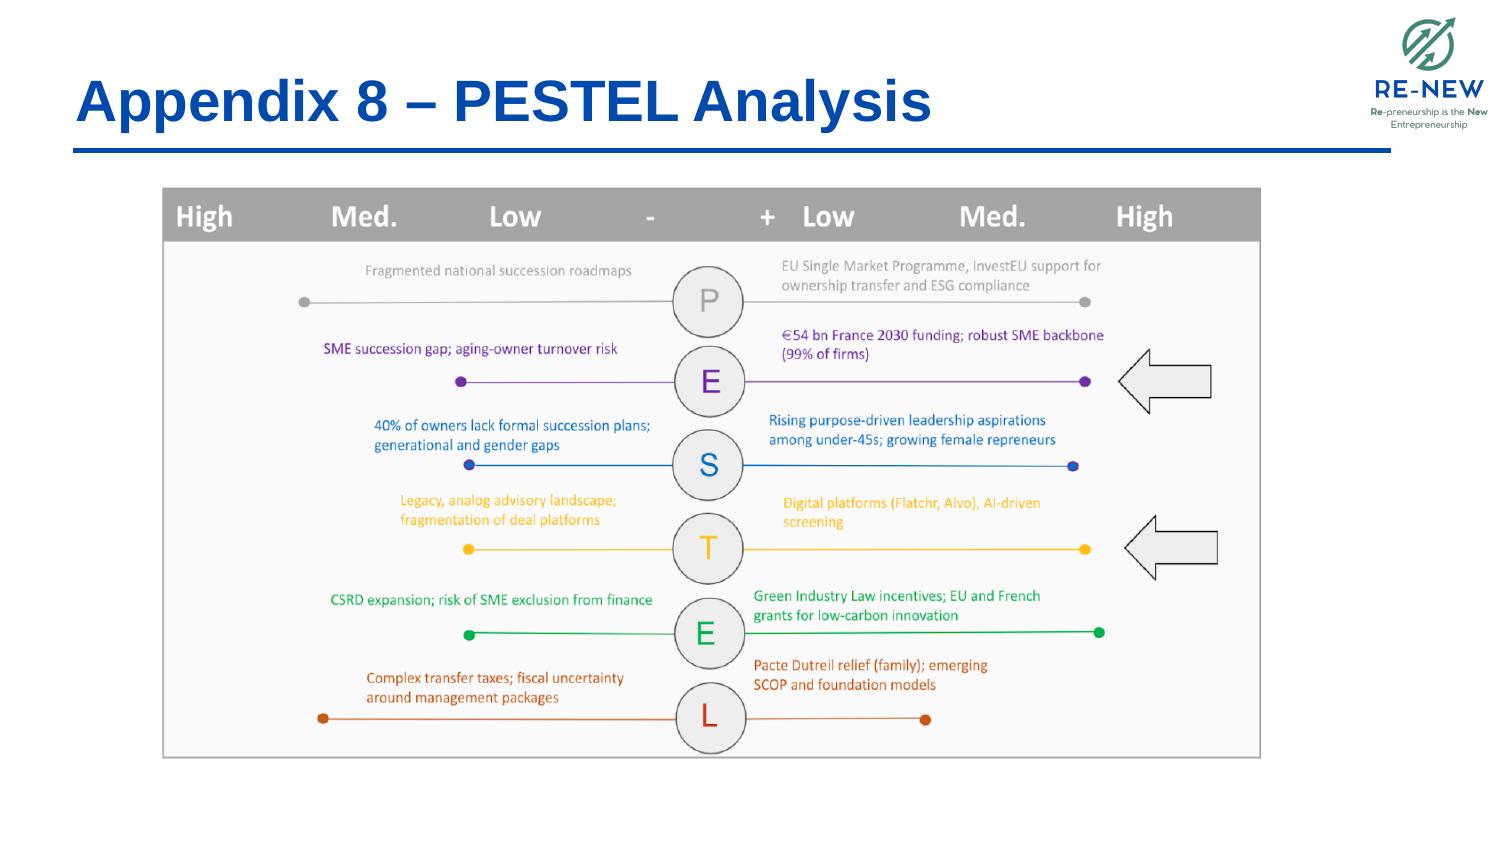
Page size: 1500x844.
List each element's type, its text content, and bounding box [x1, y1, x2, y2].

picture [1357, 6, 1495, 136]
picture [152, 178, 1269, 766]
title Appendix 8 – PESTEL Analysis [64, 42, 1358, 164]
